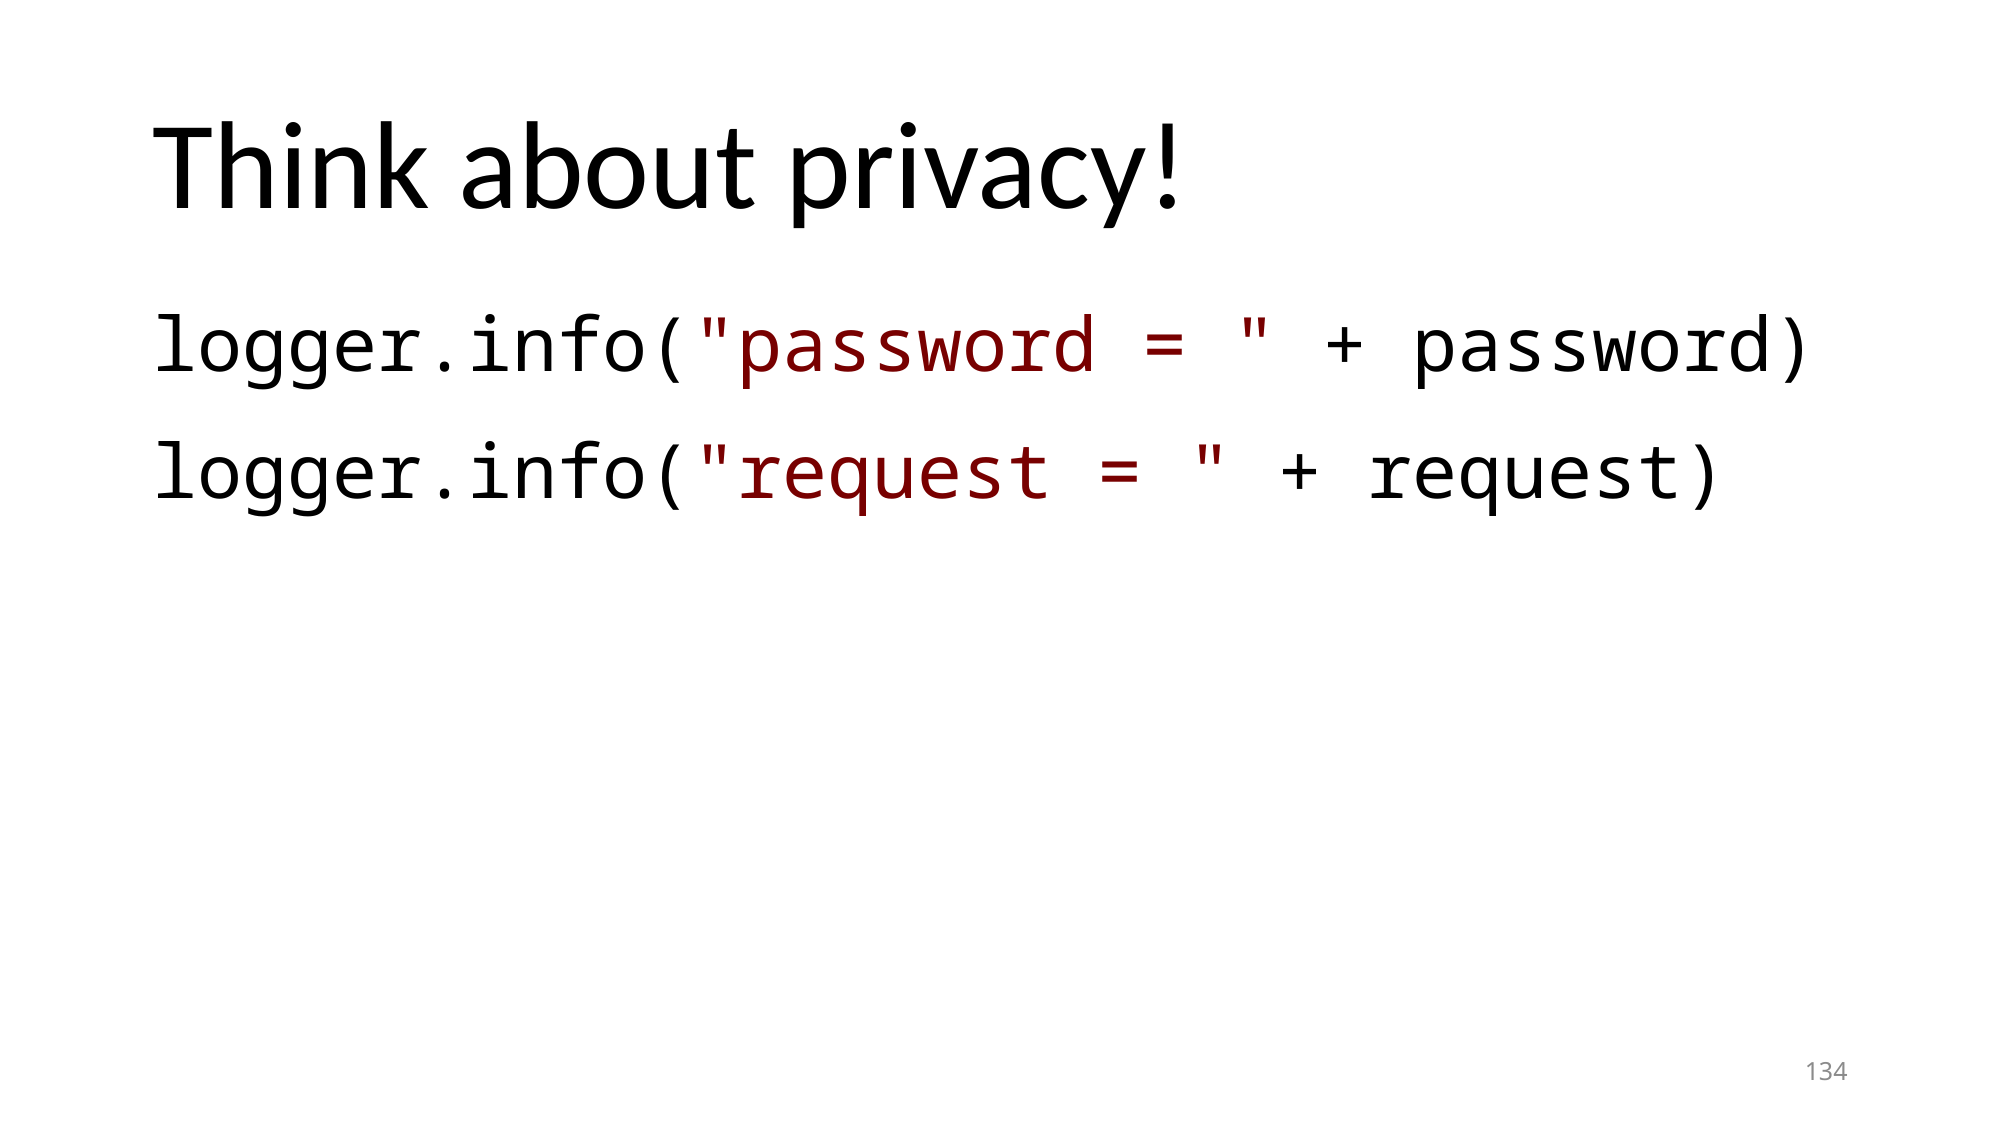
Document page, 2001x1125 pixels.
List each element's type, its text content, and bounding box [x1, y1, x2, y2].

list logger.info("password = " + password) logger.info("request = " + request) [137, 299, 1863, 1014]
slide_number 134 [1412, 1042, 1863, 1103]
title Think about privacy! [137, 59, 1863, 278]
